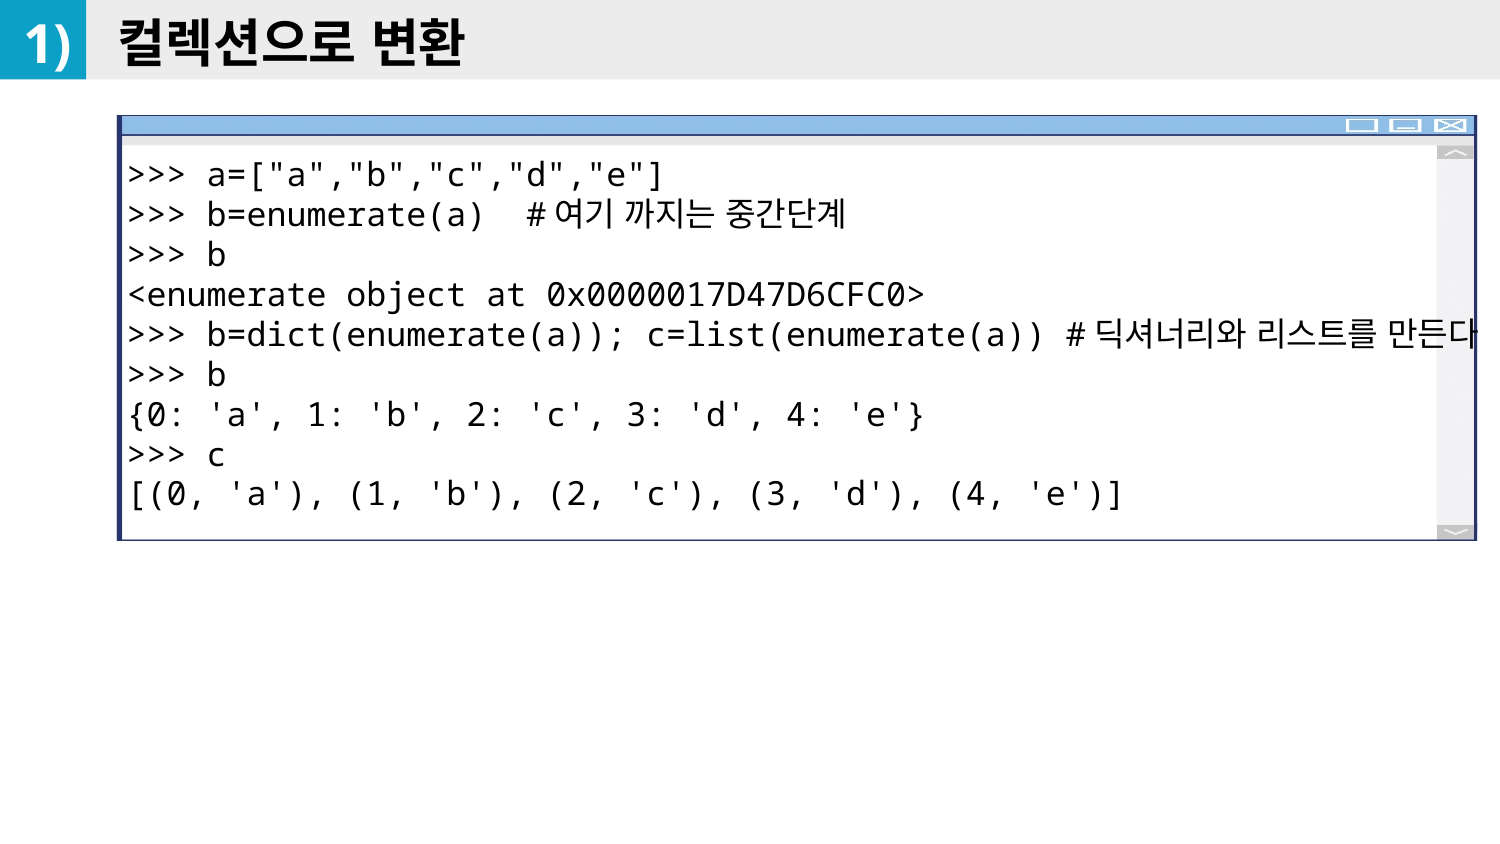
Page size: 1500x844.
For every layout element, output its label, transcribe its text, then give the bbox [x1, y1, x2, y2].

text_box 컬렉션으로 변환 [98, 0, 1436, 85]
text_box 1) [0, 0, 98, 86]
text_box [111, 113, 1500, 542]
